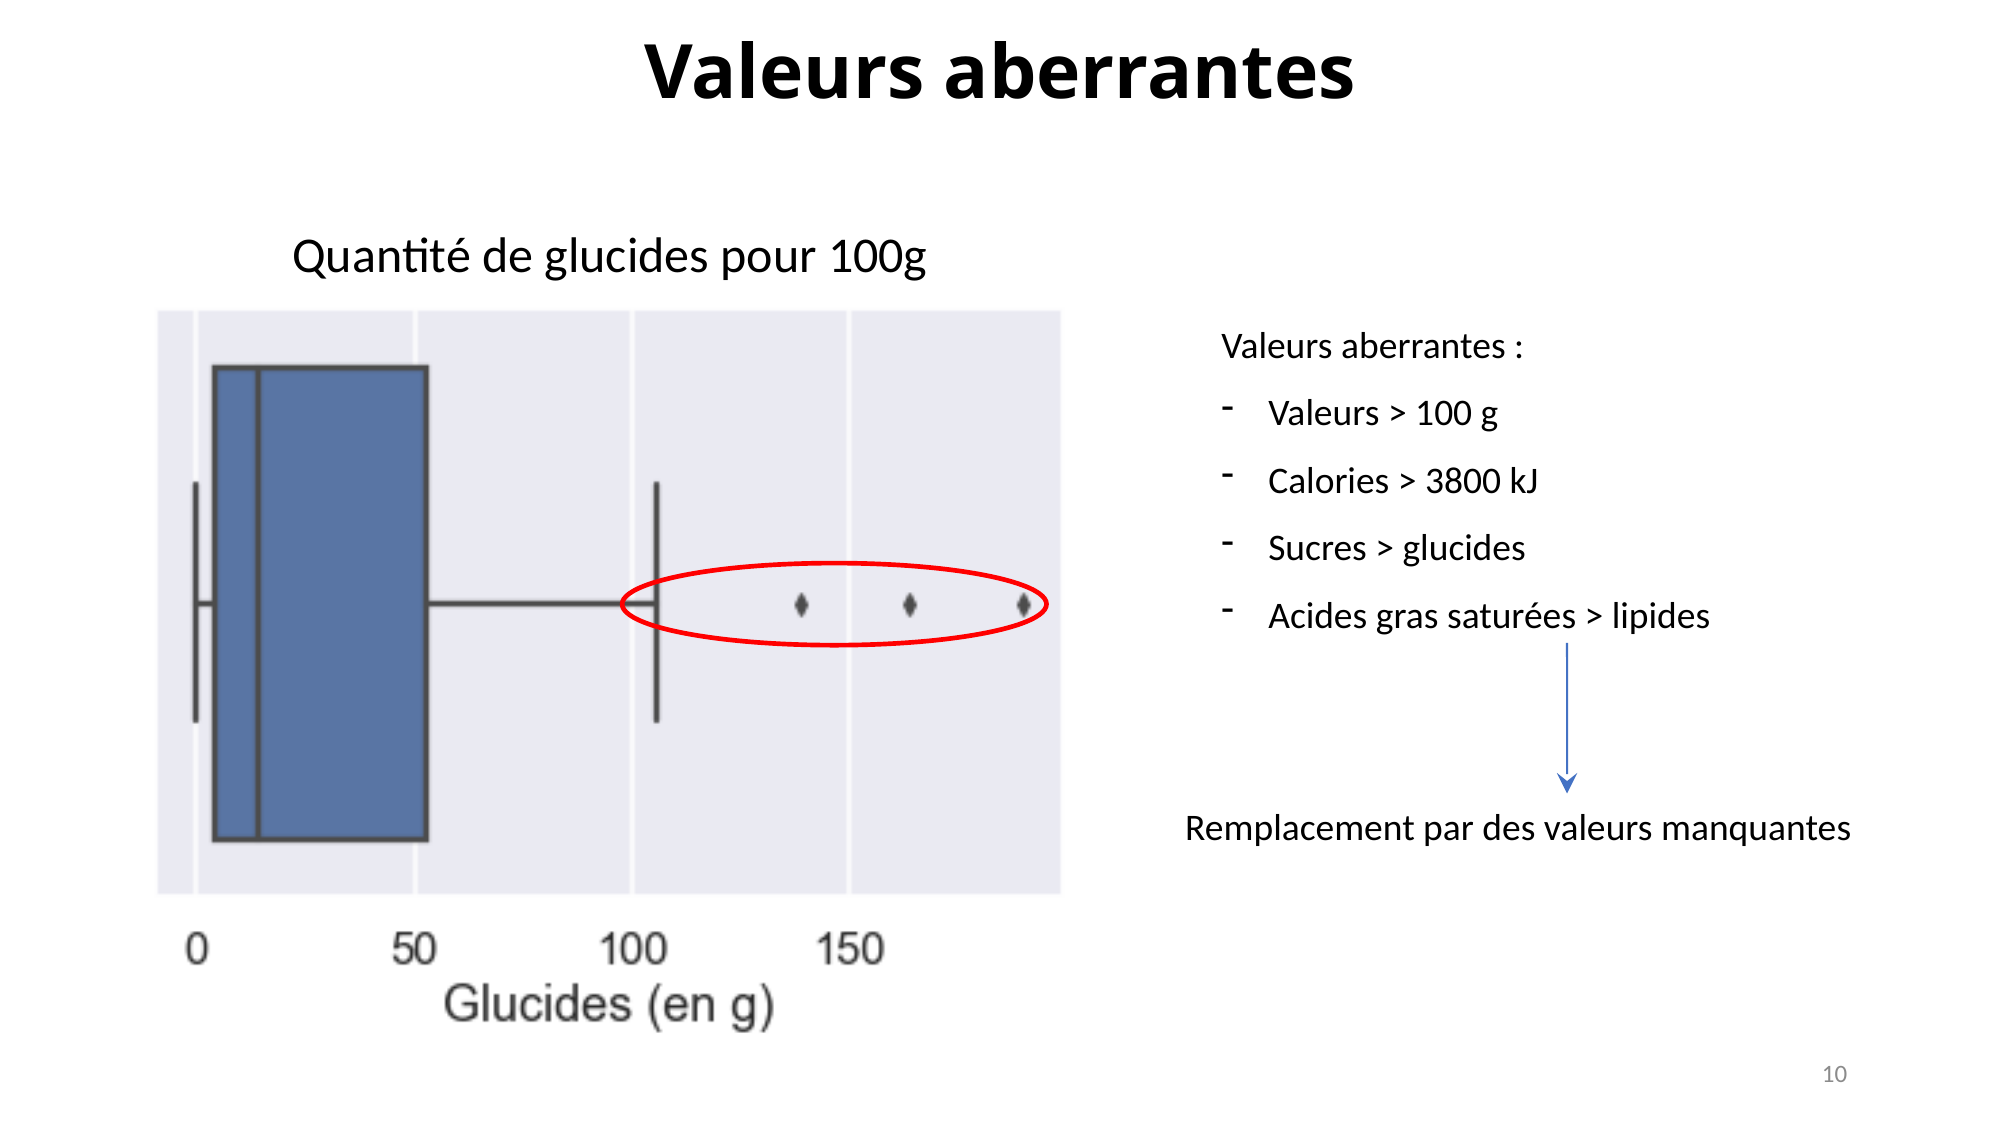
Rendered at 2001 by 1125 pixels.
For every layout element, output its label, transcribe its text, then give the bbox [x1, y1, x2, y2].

text_box Remplacement par des valeurs manquantes [1170, 795, 1964, 856]
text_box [137, 214, 1083, 1052]
text_box Valeurs aberrantes : Valeurs > 100 g Calories > 3800 kJ Sucres > glucides Acides gras saturées > lipides [1206, 290, 1928, 643]
title Valeurs aberrantes [137, 0, 1863, 148]
slide_number 10 [1412, 1042, 1863, 1103]
